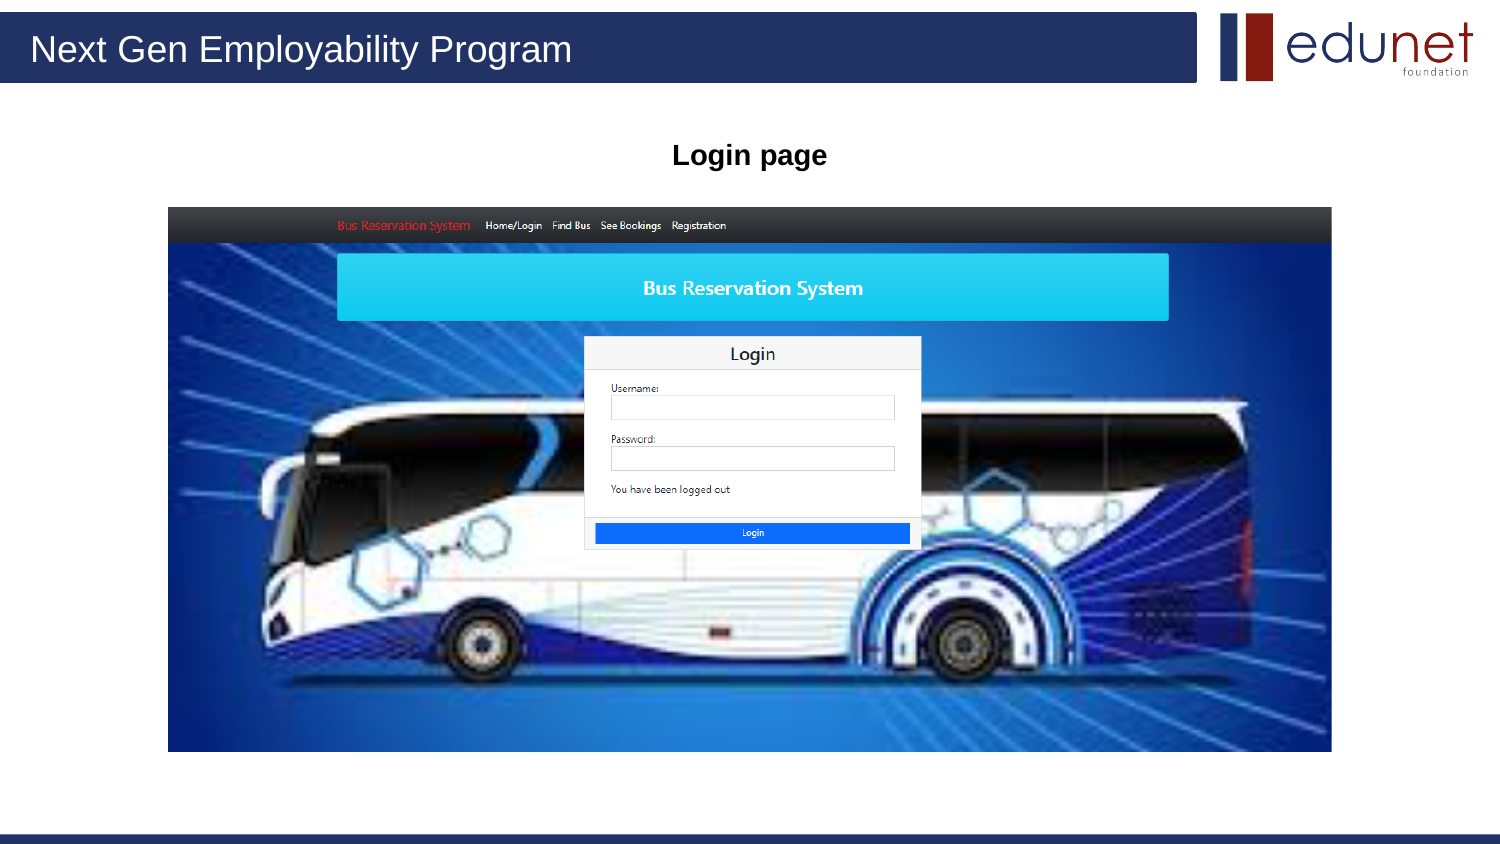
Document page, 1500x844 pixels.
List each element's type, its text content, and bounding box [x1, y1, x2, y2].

picture [167, 207, 1332, 753]
picture [1279, 14, 1482, 83]
title Login page [103, 98, 1397, 208]
